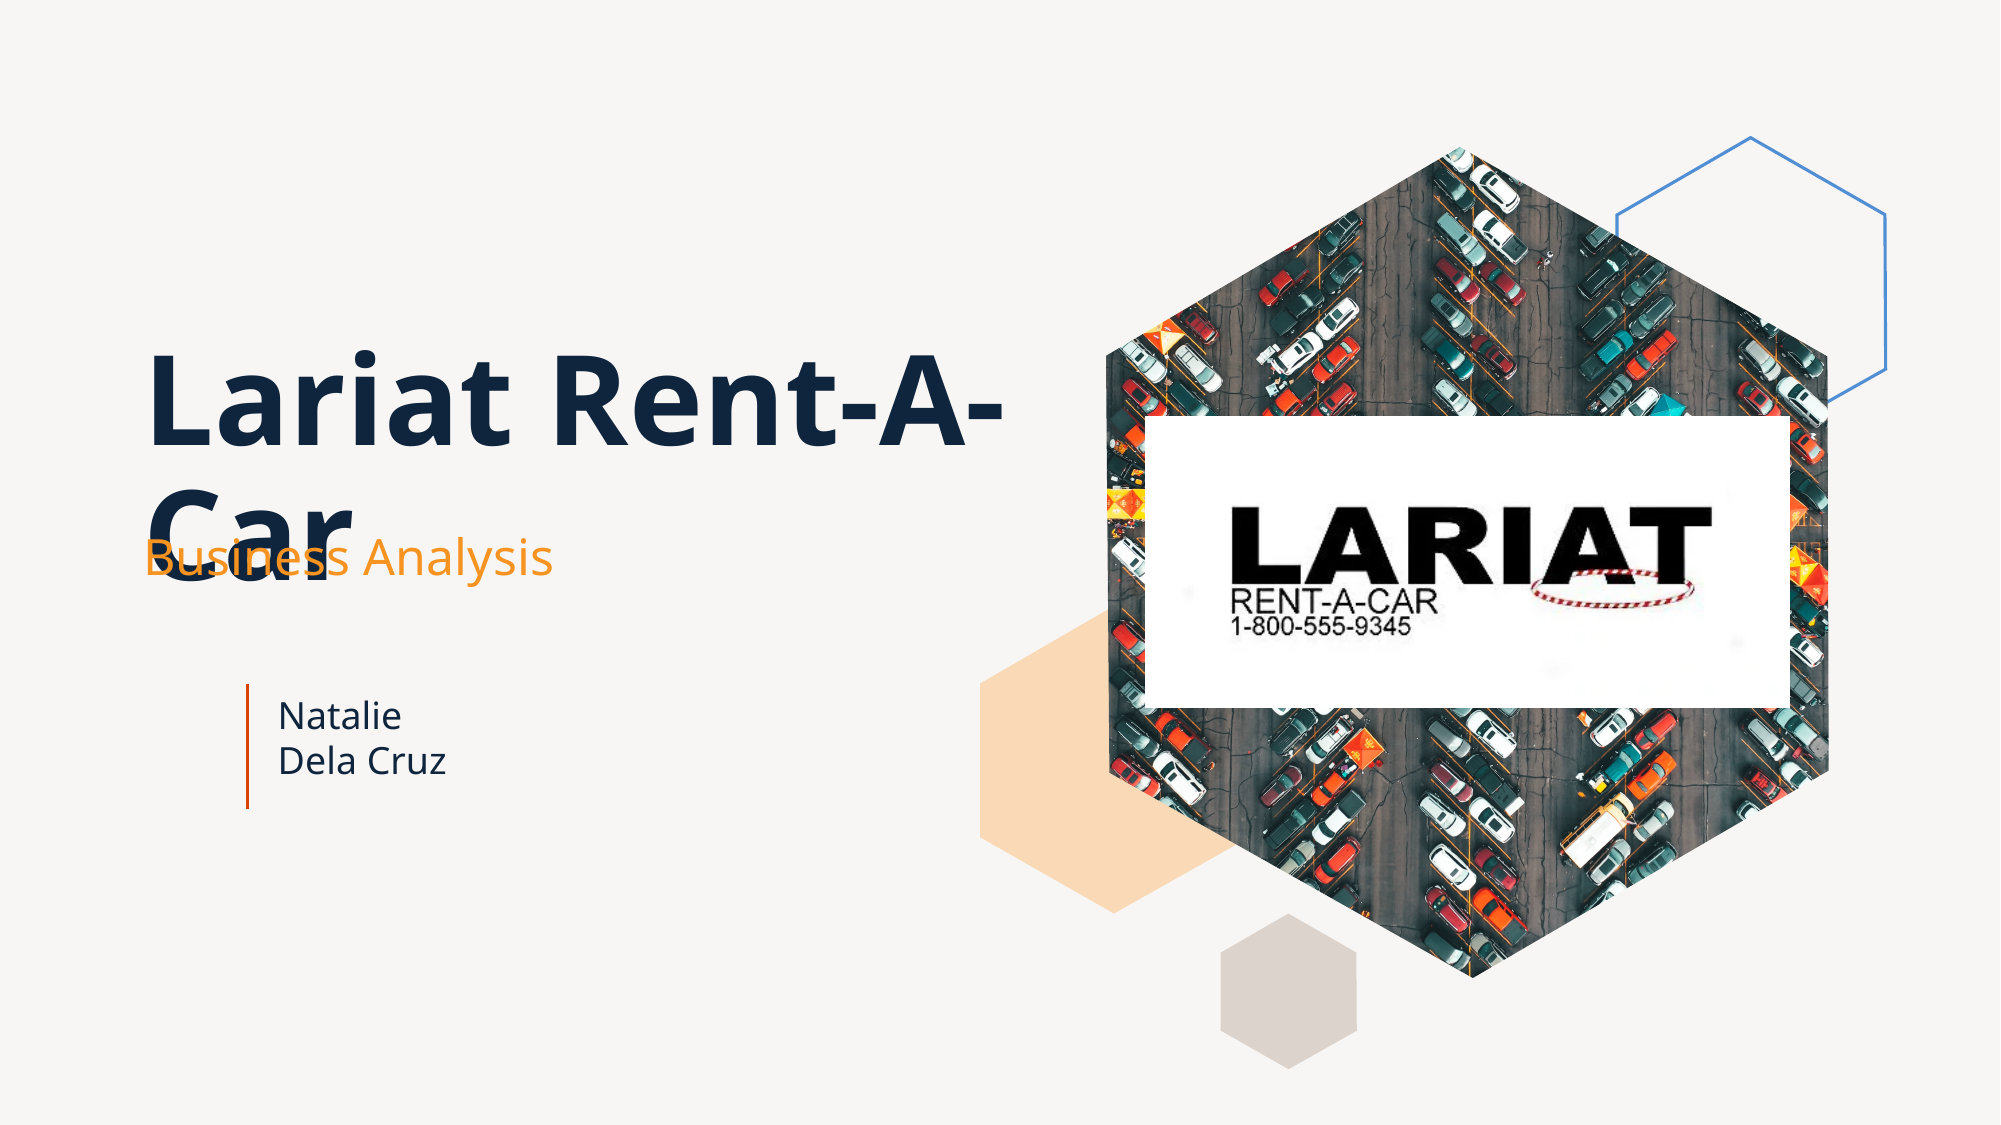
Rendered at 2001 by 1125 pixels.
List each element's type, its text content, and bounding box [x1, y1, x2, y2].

text_box [1829, 182, 1886, 402]
text_box [1736, 137, 1766, 146]
list Natalie Dela Cruz [262, 684, 490, 810]
picture [1105, 146, 1829, 978]
text_box Business Analysis [128, 517, 715, 593]
title Lariat Rent-A-Car [128, 394, 1083, 550]
text_box [980, 611, 1105, 909]
